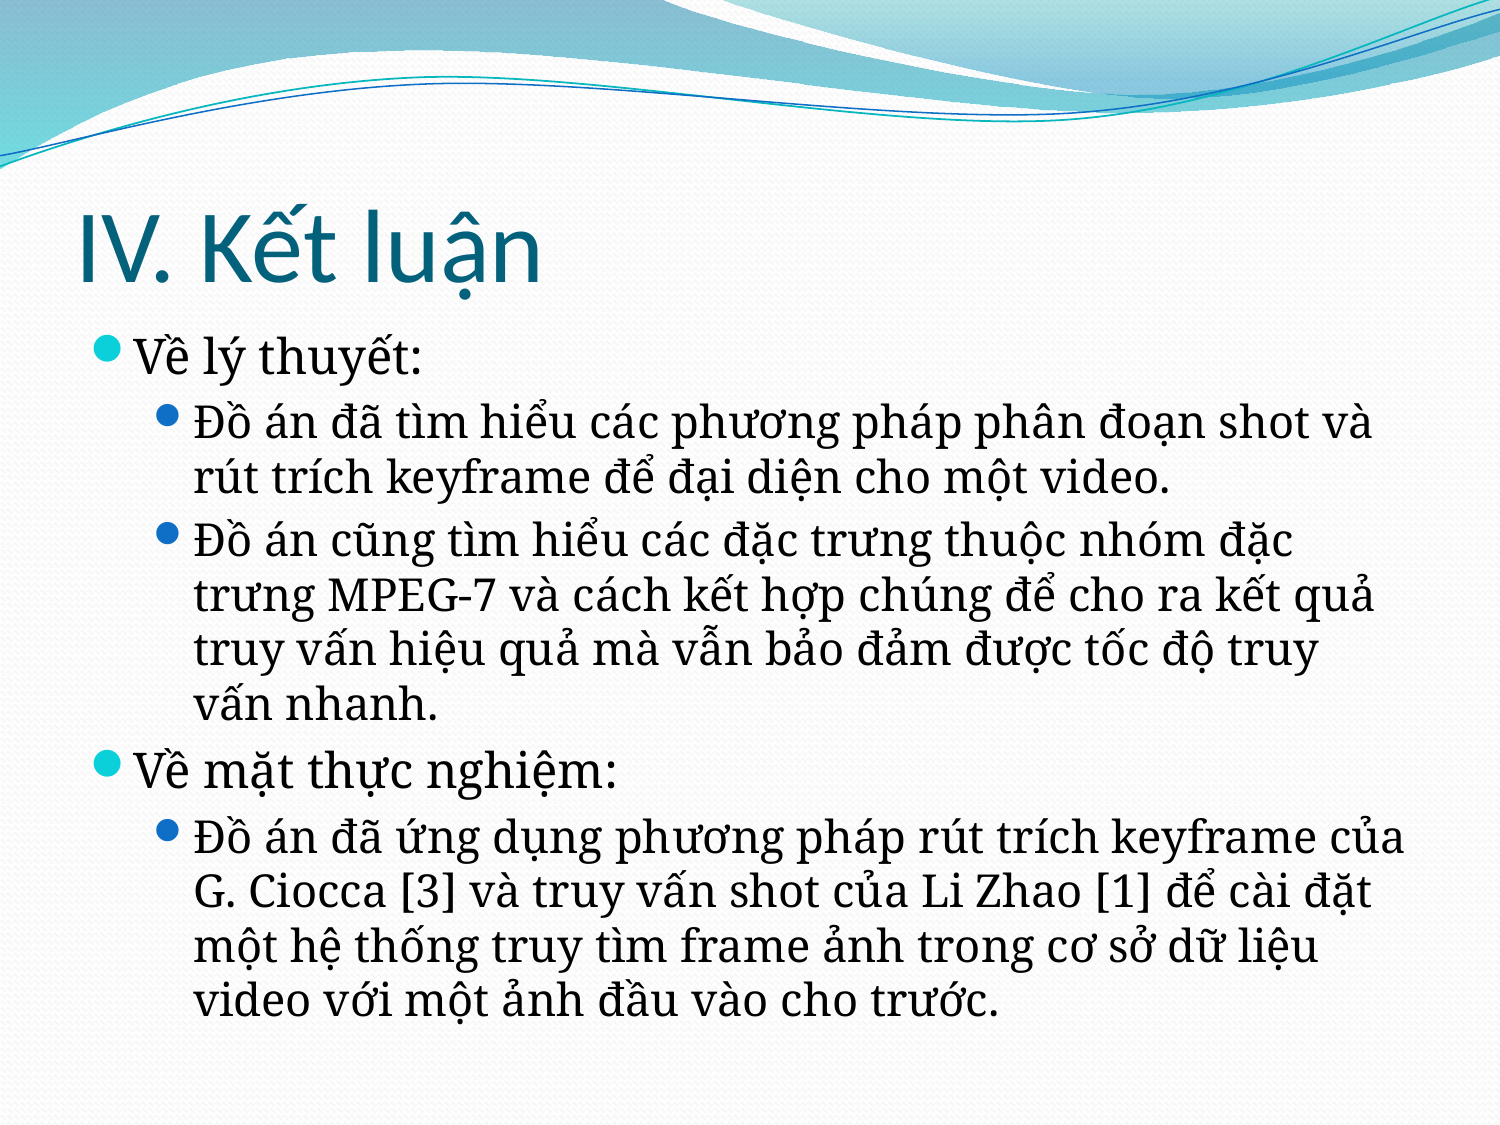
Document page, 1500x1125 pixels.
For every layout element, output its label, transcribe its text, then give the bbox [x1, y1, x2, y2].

list Về lý thuyết: Đồ án đã tìm hiểu các phương pháp phân đoạn shot và rút trích keyframe để đại diện cho một video. Đồ án cũng tìm hiểu các đặc trưng thuộc nhóm đặc trưng MPEG-7 và cách kết hợp chúng để cho ra kết quả truy vấn hiệu quả mà vẫn bảo đảm được tốc độ truy vấn nhanh. Về mặt thực nghiệm: Đồ án đã ứng dụng phương pháp rút trích keyframe của G. Ciocca [3] và truy vấn shot của Li Zhao [1] để cài đặt một hệ thống truy tìm frame ảnh trong cơ sở dữ liệu video với một ảnh đầu vào cho trước. [75, 317, 1425, 1038]
title IV. Kết luận [75, 115, 1425, 303]
